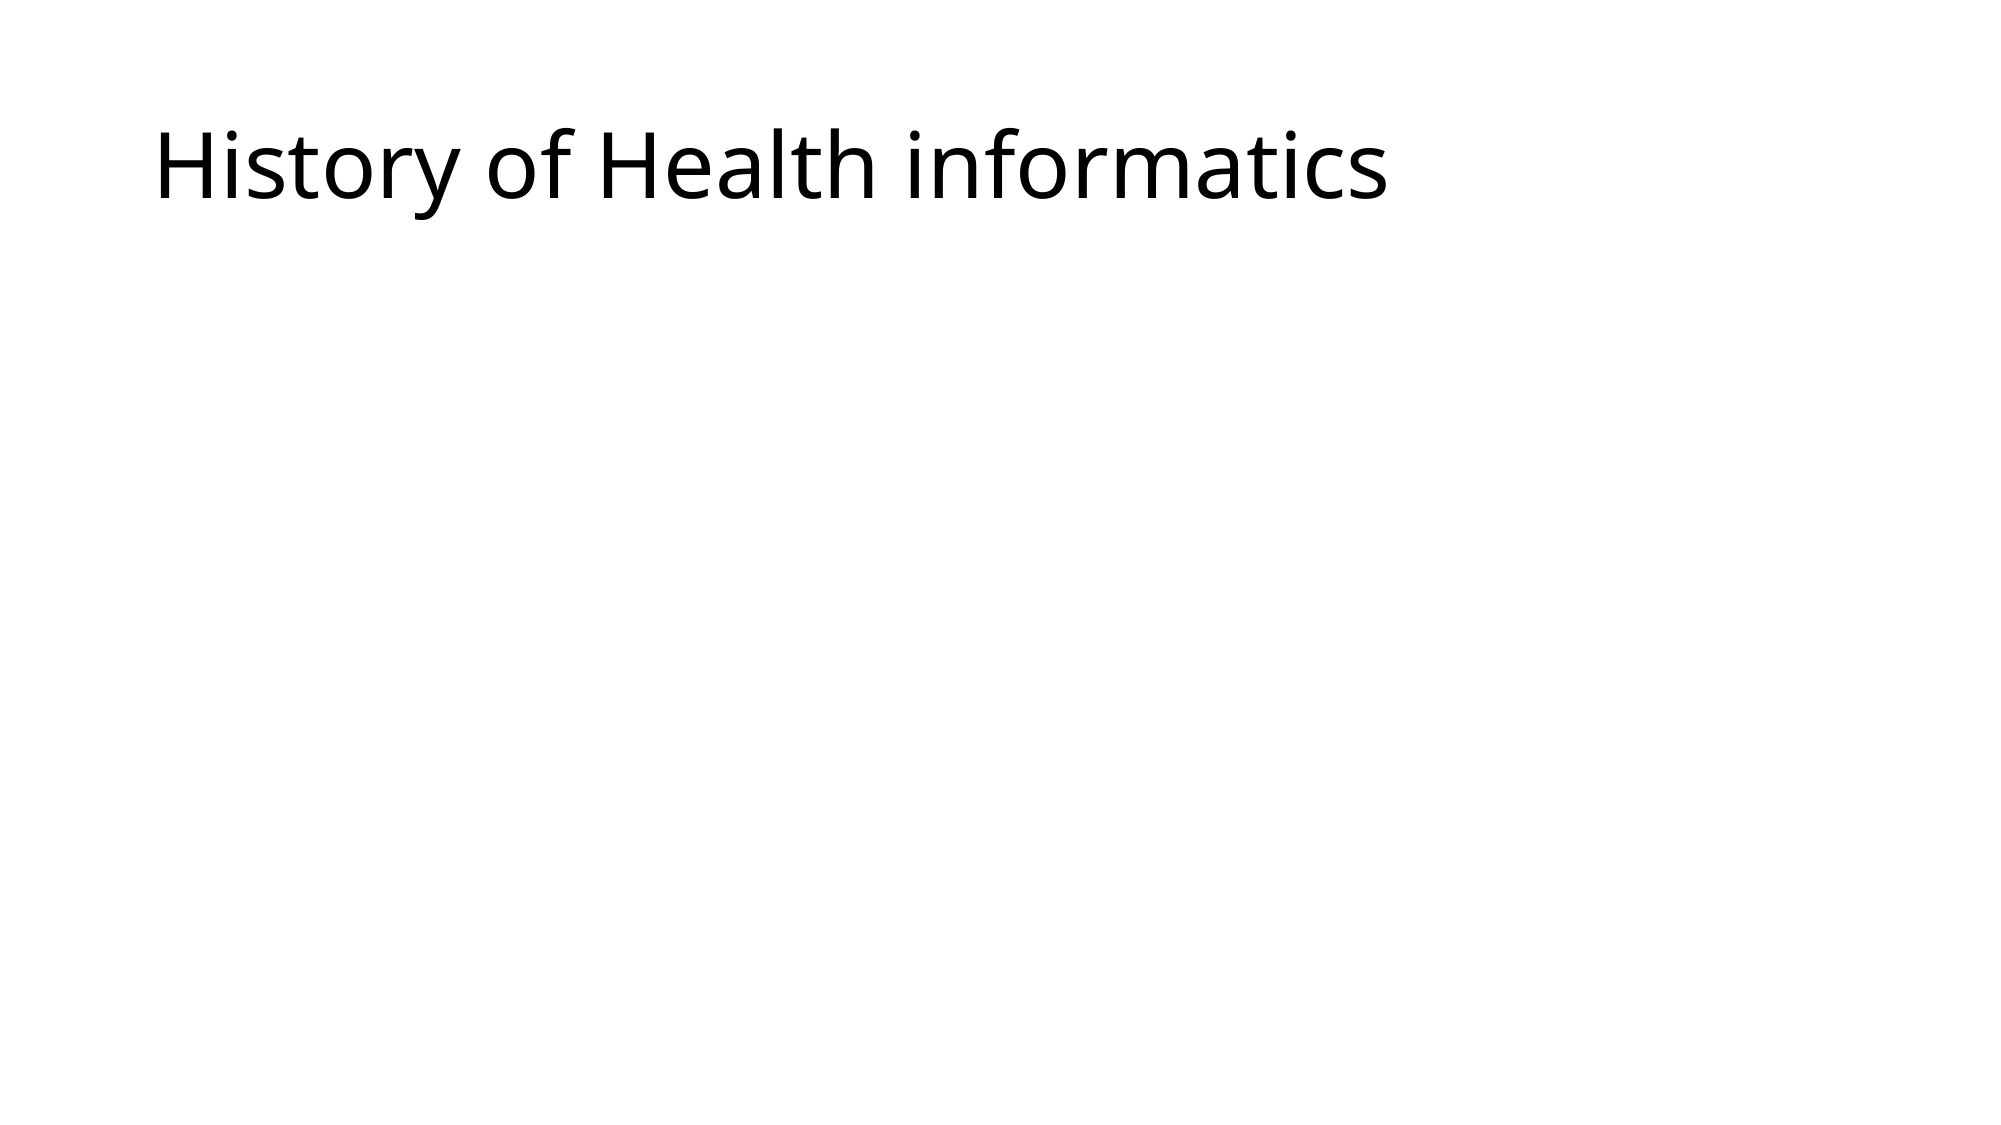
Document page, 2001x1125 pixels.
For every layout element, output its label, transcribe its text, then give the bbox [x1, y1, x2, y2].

title History of Health informatics [137, 59, 1863, 278]
